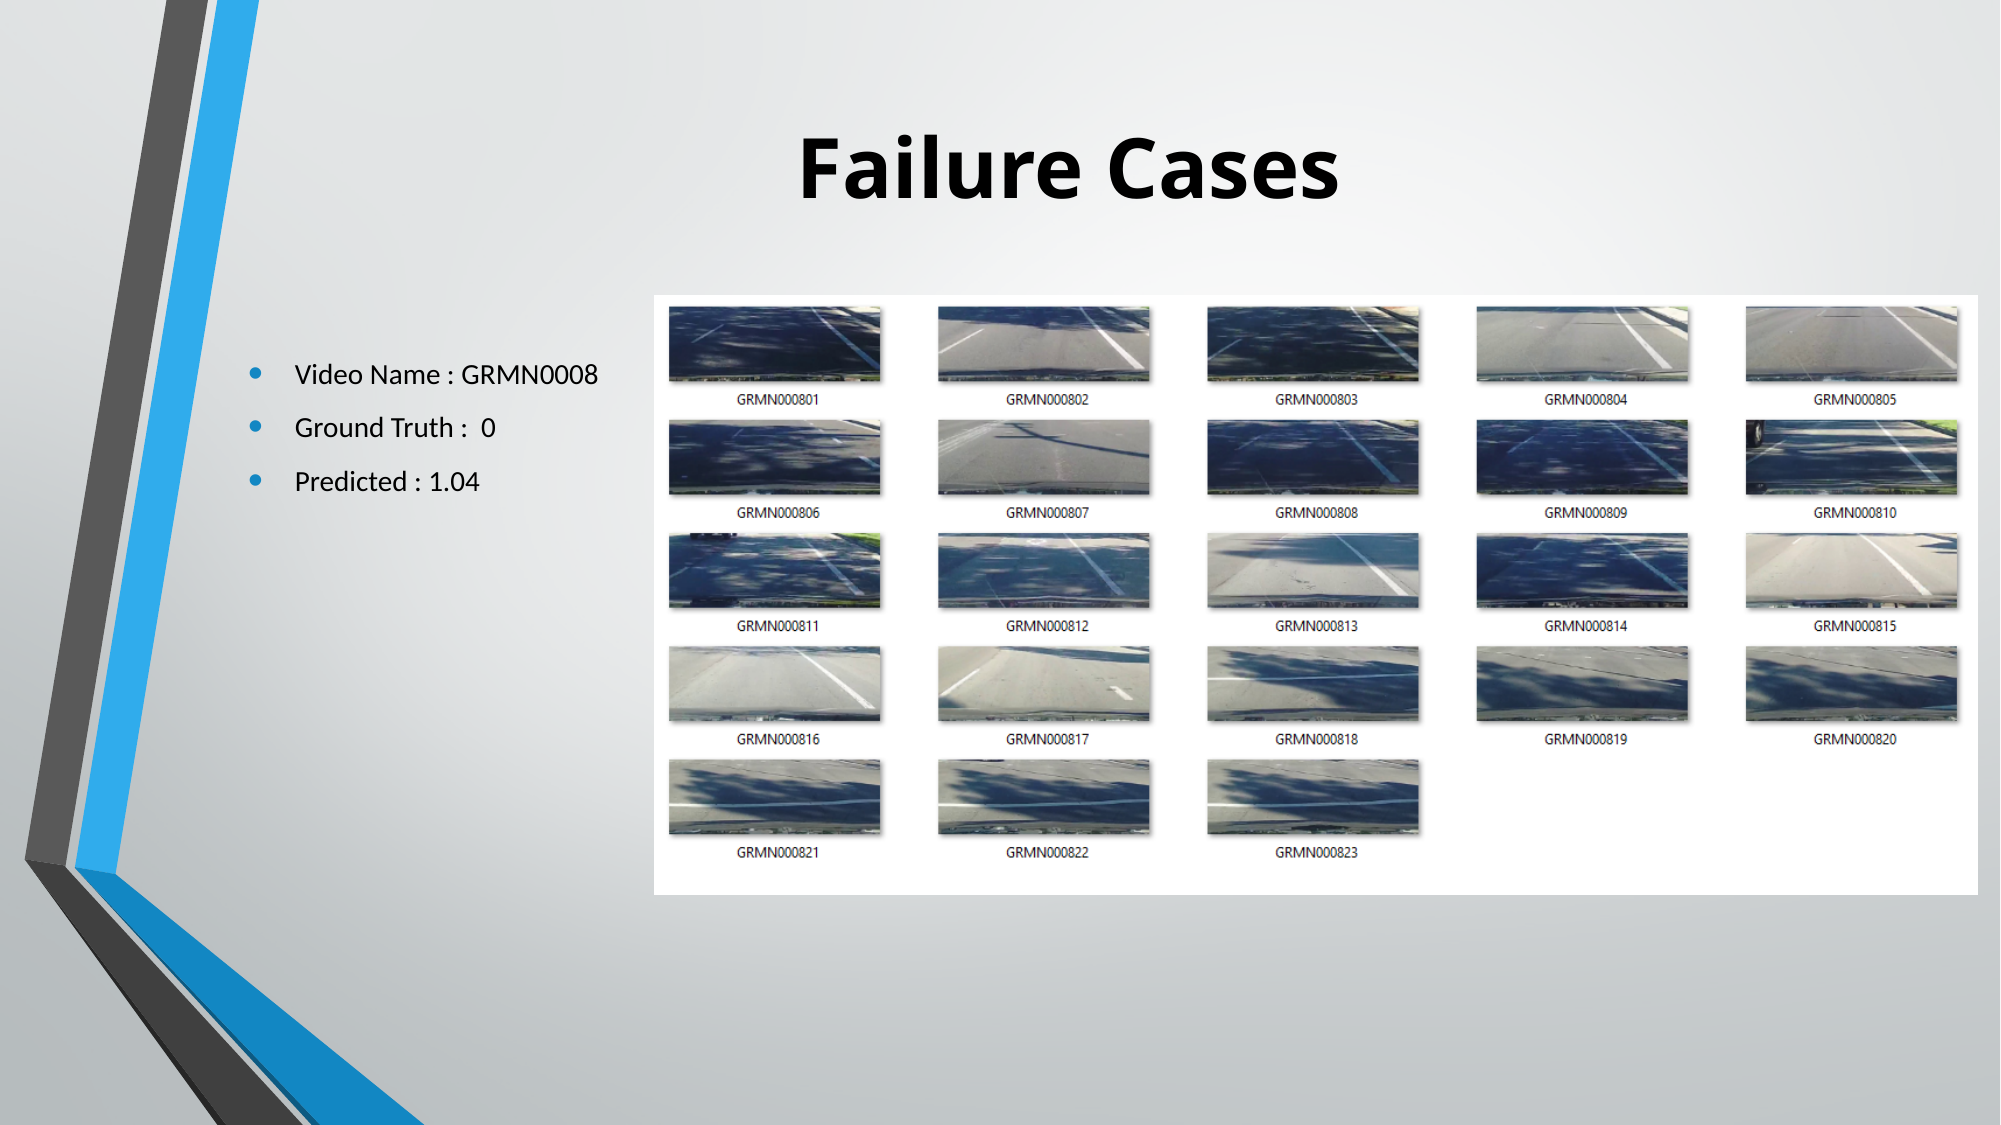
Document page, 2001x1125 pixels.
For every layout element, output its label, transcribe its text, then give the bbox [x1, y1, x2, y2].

picture [654, 295, 1978, 895]
list Video Name : GRMN0008 Ground Truth : 0 Predicted : 1.04 [233, 230, 1808, 996]
title Failure Cases [490, 72, 1626, 230]
